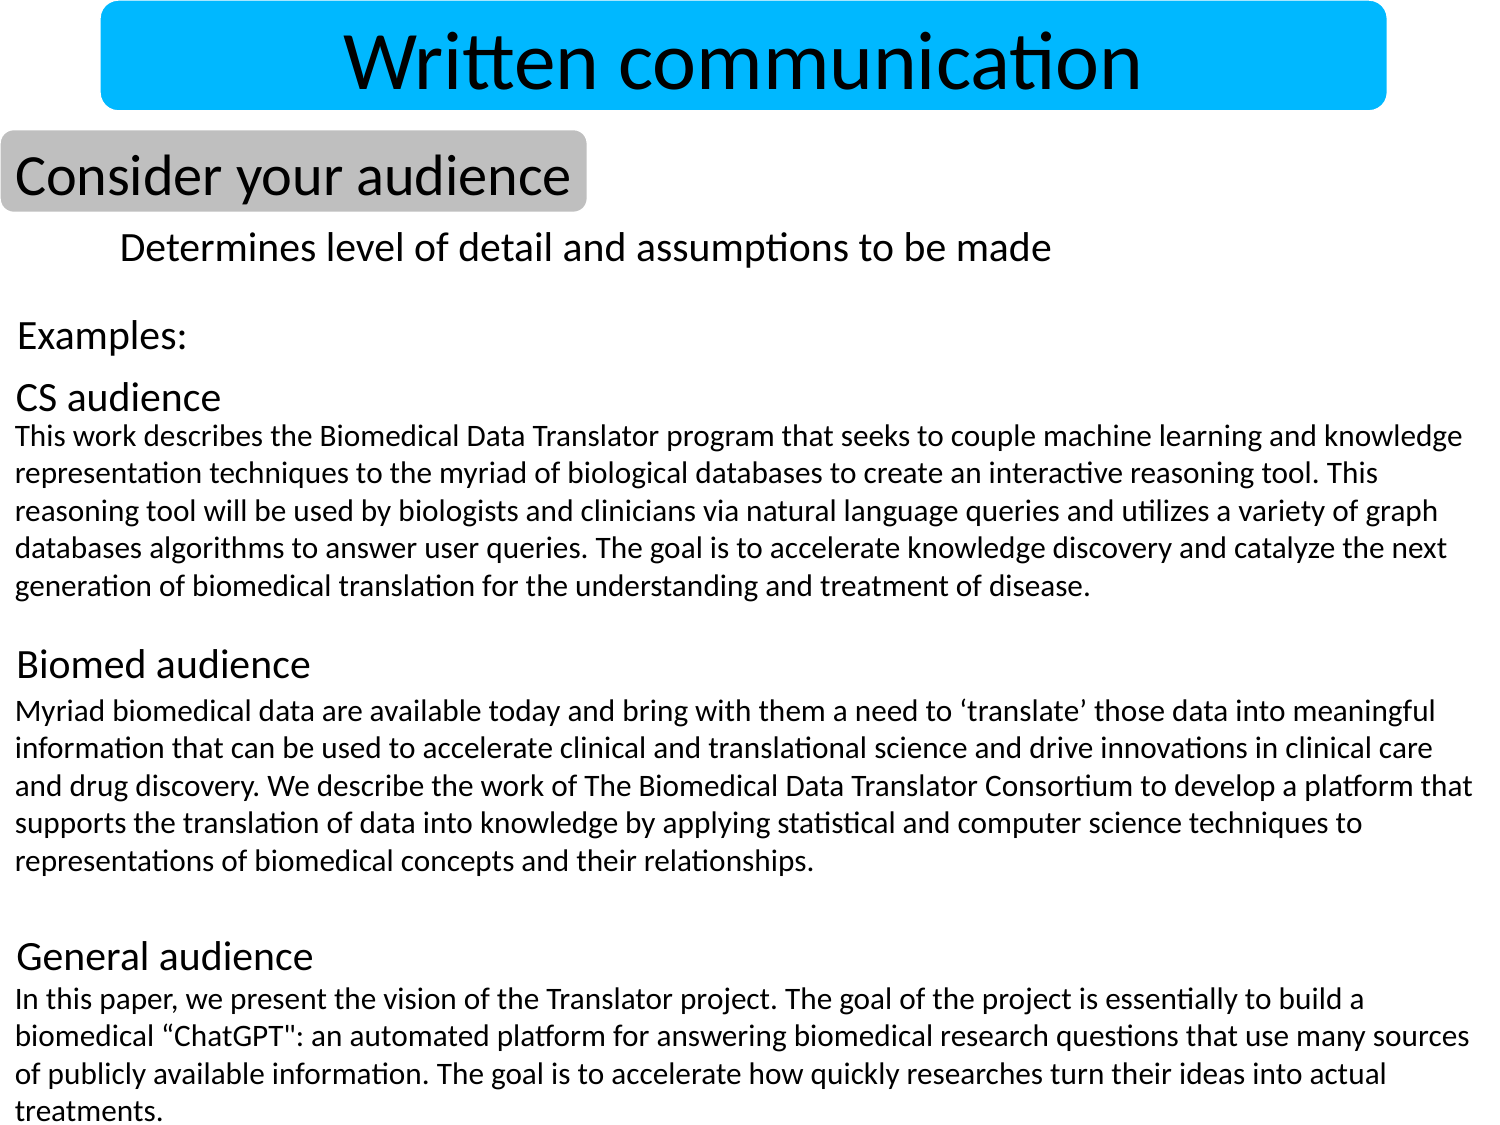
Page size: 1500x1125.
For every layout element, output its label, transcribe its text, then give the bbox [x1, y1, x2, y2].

text_box Determines level of detail and assumptions to be made [105, 212, 1068, 278]
text_box This work describes the Biomedical Data Translator program that seeks to couple machine learning and knowledge representation techniques to the myriad of biological databases to create an interactive reasoning tool. This reasoning tool will be used by biologists and clinicians via natural language queries and utilizes a variety of graph databases algorithms to answer user queries. The goal is to accelerate knowledge discovery and catalyze the next generation of biomedical translation for the understanding and treatment of disease. [0, 407, 1500, 610]
text_box Consider your audience [0, 129, 588, 213]
text_box CS audience [1, 362, 237, 407]
text_box Written communication [99, 0, 1388, 111]
text_box In this paper, we present the vision of the Translator project. The goal of the project is essentially to build a biomedical “ChatGPT": an automated platform for answering biomedical research questions that use many sources of publicly available information. The goal is to accelerate how quickly researches turn their ideas into actual treatments. [0, 970, 1500, 1125]
text_box Biomed audience [1, 629, 326, 682]
text_box Examples: [2, 299, 203, 362]
text_box Myriad biomedical data are available today and bring with them a need to ‘translate’ those data into meaningful information that can be used to accelerate clinical and translational science and drive innovations in clinical care and drug discovery. We describe the work of The Biomedical Data Translator Consortium to develop a platform that supports the translation of data into knowledge by applying statistical and computer science techniques to representations of biomedical concepts and their relationships. [0, 682, 1500, 885]
text_box General audience [1, 921, 329, 970]
